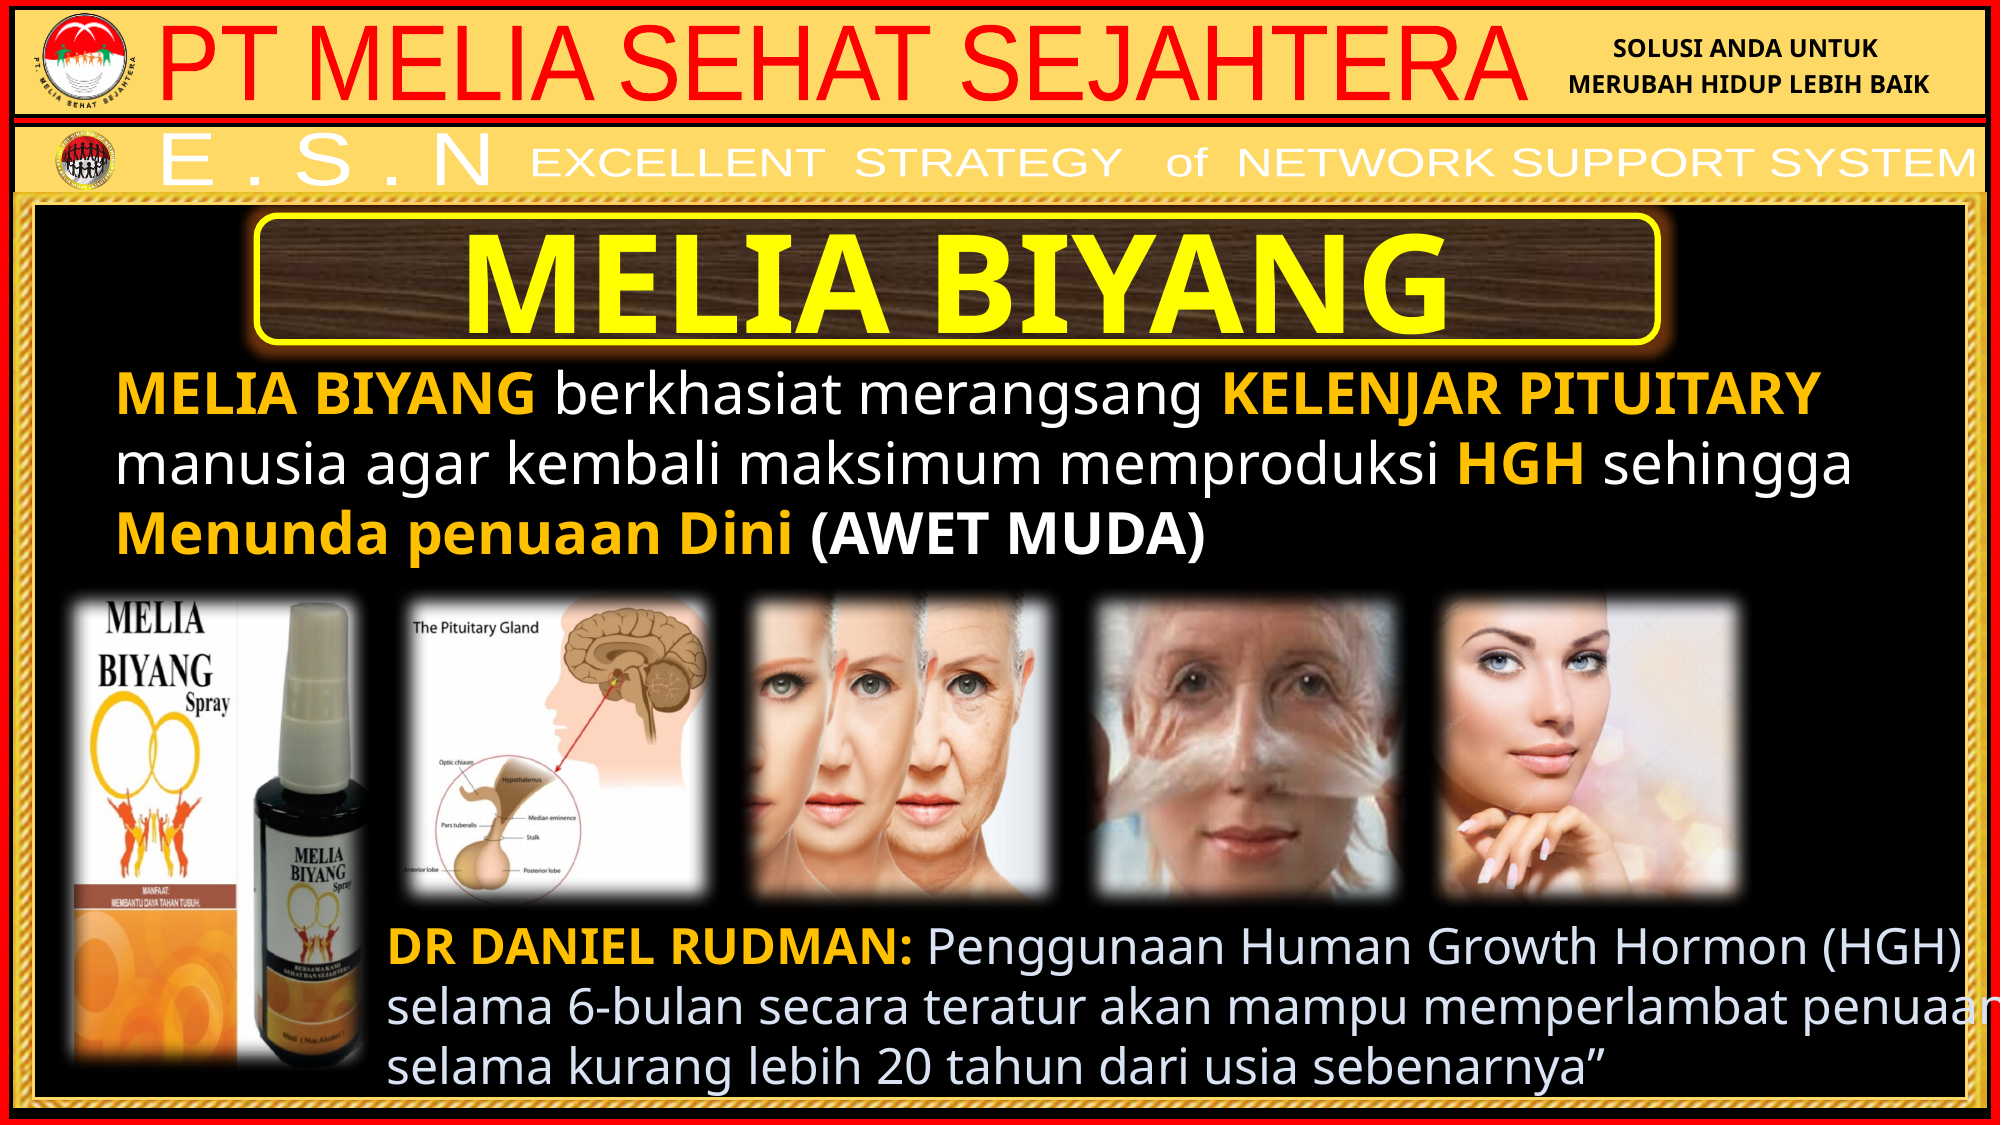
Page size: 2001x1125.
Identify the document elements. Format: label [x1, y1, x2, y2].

text_box [2, 0, 1998, 1125]
text_box [13, 192, 1987, 1108]
picture [1425, 584, 1755, 912]
picture [393, 584, 723, 912]
picture [1081, 584, 1411, 912]
picture [737, 584, 1067, 912]
